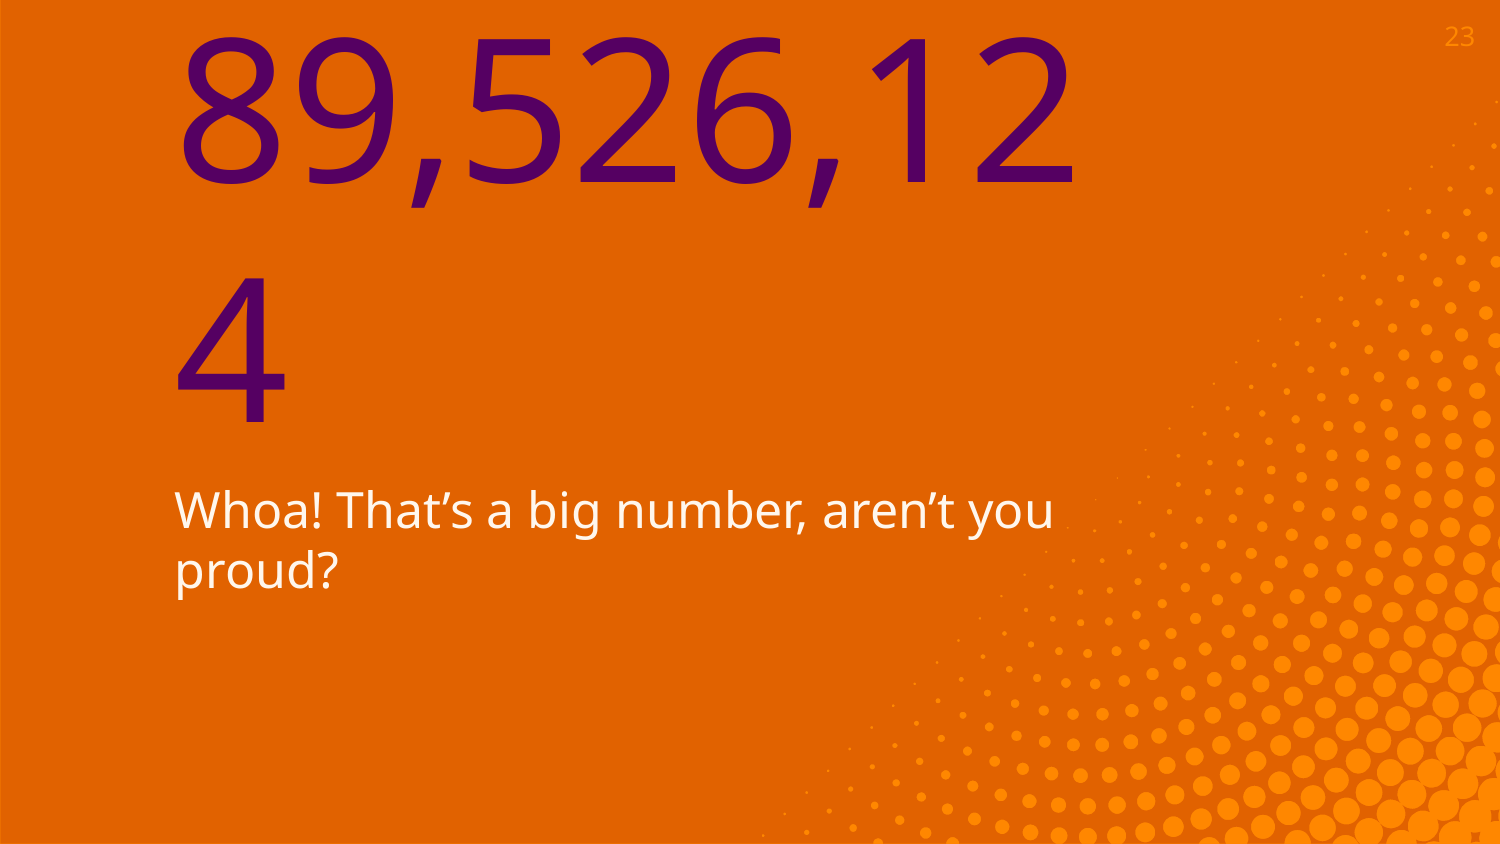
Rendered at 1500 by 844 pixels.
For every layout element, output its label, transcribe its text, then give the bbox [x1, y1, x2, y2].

slide_number 23 [1385, 5, 1476, 71]
subtitle Whoa! That’s a big number, aren’t you proud? [174, 478, 1161, 608]
title 89,526,124 [174, 272, 1161, 463]
